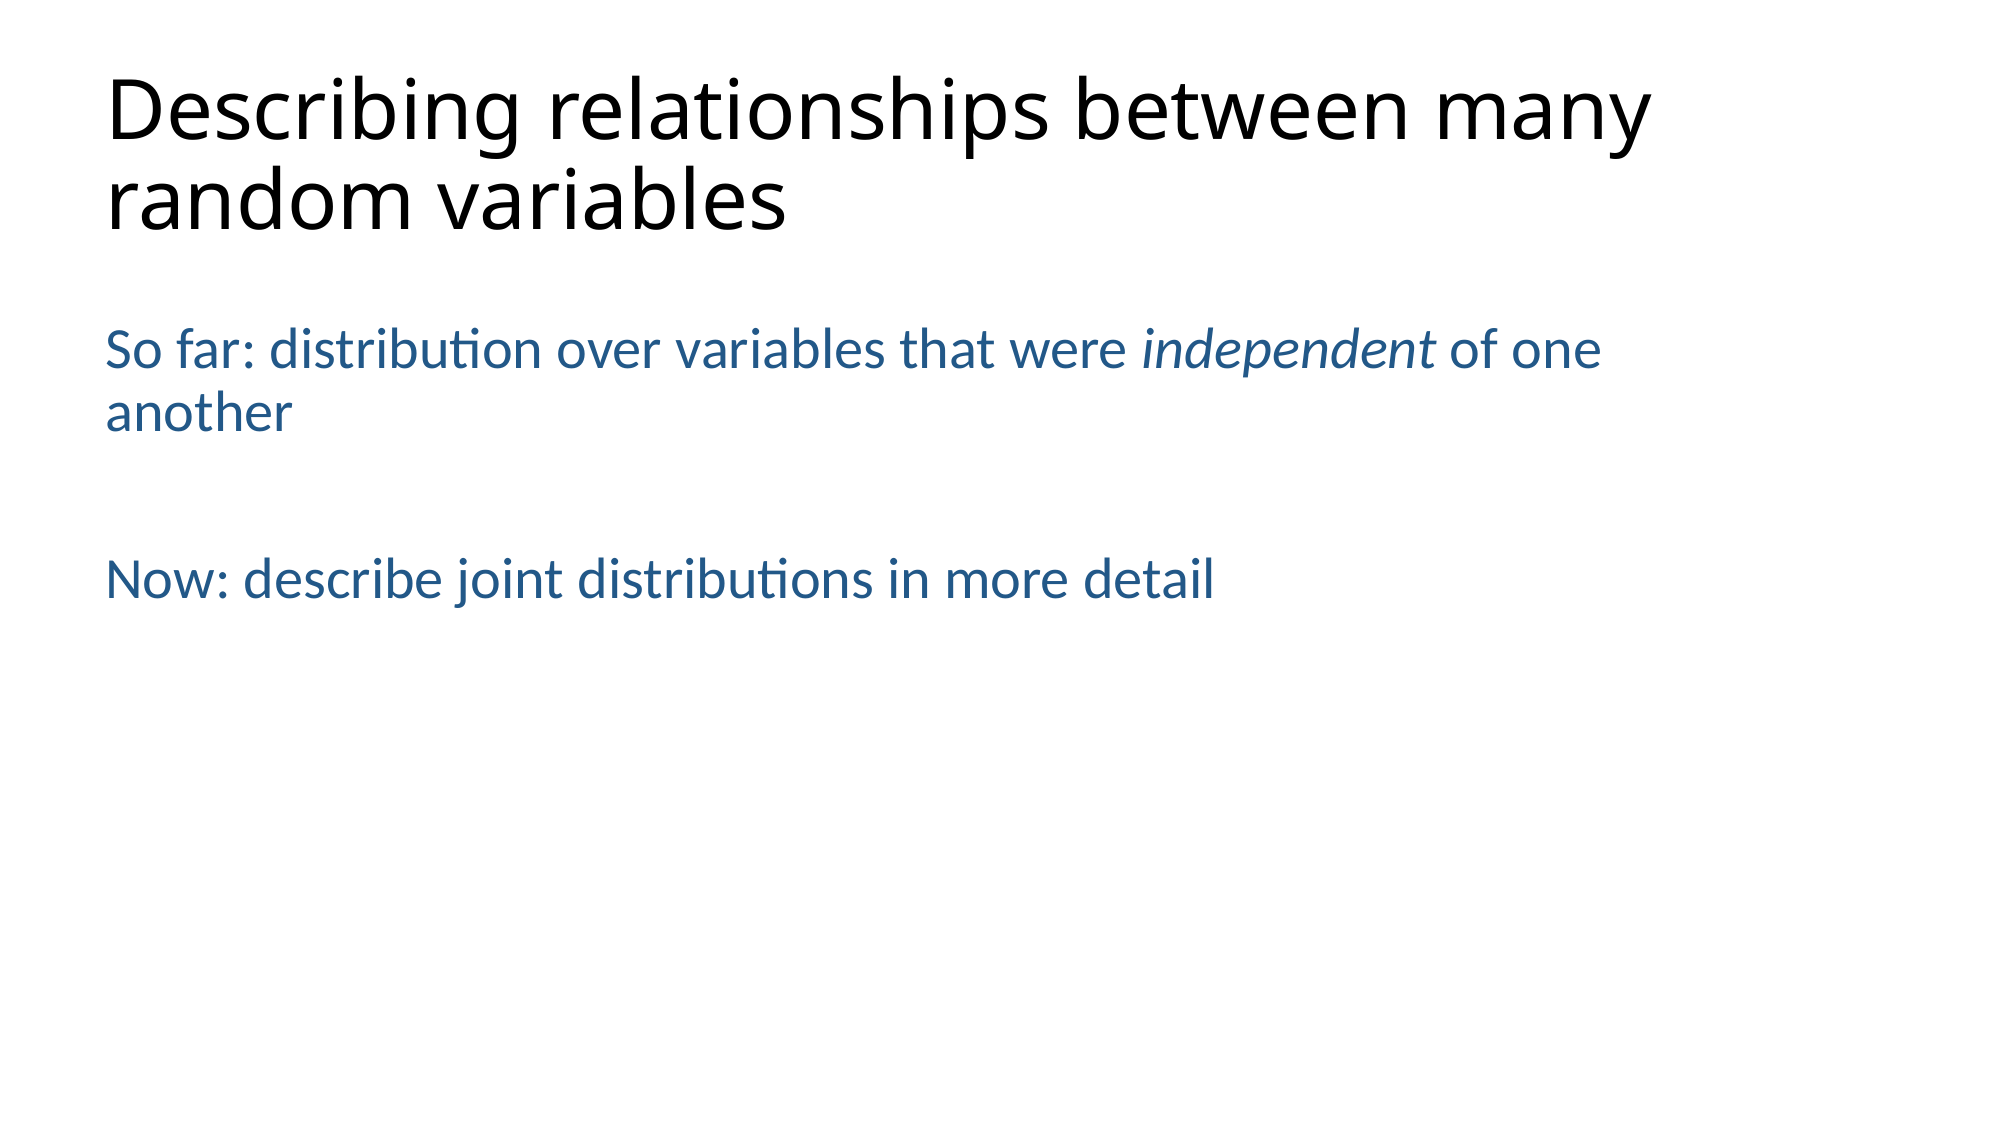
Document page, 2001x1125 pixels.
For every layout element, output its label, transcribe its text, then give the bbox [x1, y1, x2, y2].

title Describing relationships between many random variables [90, 60, 1816, 164]
list So far: distribution over variables that were independent of one another Now: describe joint distributions in more detail [90, 310, 1816, 995]
